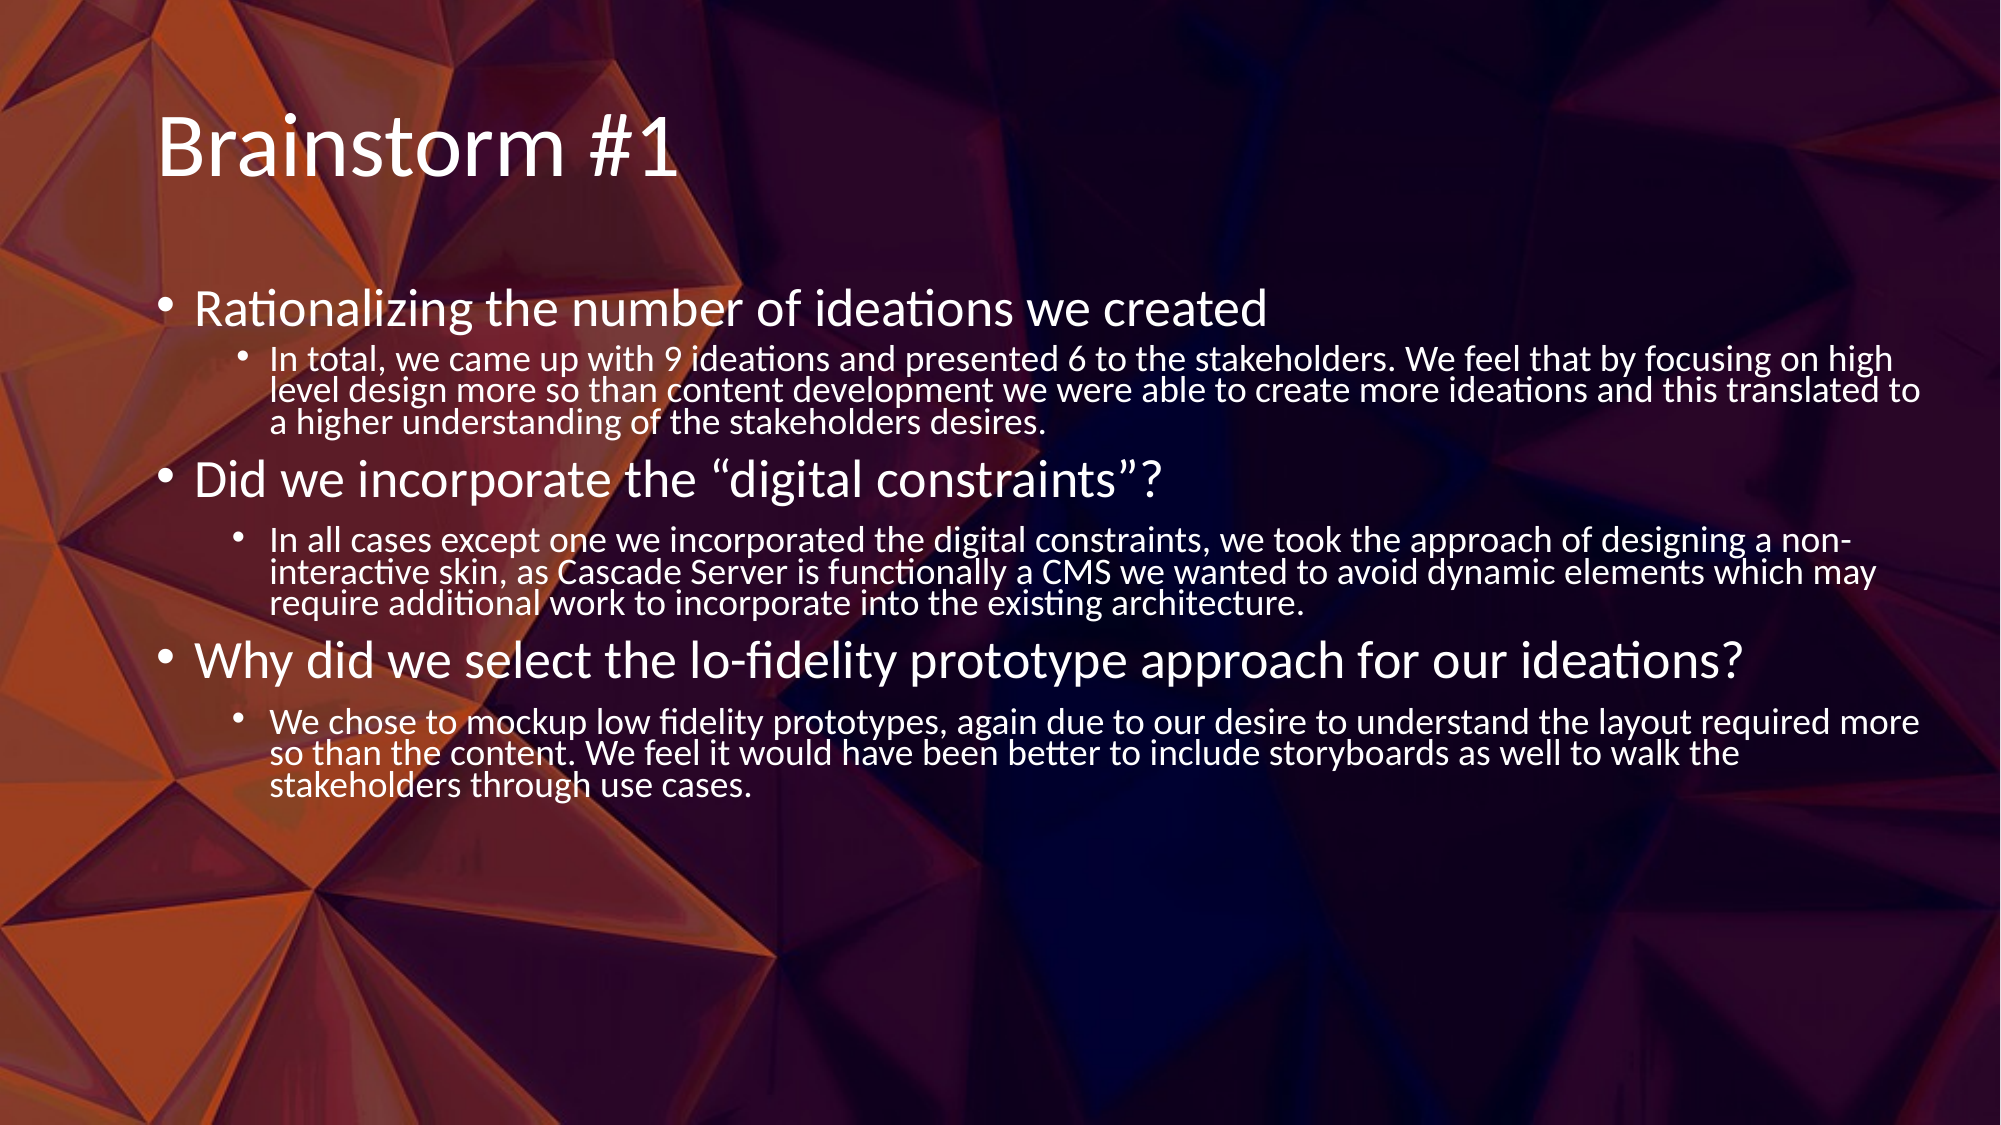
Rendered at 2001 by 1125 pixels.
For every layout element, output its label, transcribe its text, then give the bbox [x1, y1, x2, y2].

title Brainstorm #1 [141, 37, 1867, 237]
picture [0, 0, 2001, 1125]
list Rationalizing the number of ideations we created In total, we came up with 9 ideations and presented 6 to the stakeholders. We feel that by focusing on high level design more so than content development we were able to create more ideations and this translated to a higher understanding of the stakeholders desires. Did we incorporate the “digital constraints”? In all cases except one we incorporated the digital constraints, we took the approach of designing a non-interactive skin, as Cascade Server is functionally a CMS we wanted to avoid dynamic elements which may require additional work to incorporate into the existing architecture. Why did we select the lo-fidelity prototype approach for our ideations? We chose to mockup low fidelity prototypes, again due to our desire to understand the layout required more so than the content. We feel it would have been better to include storyboards as well to walk the stakeholders through use cases. [141, 237, 1954, 951]
